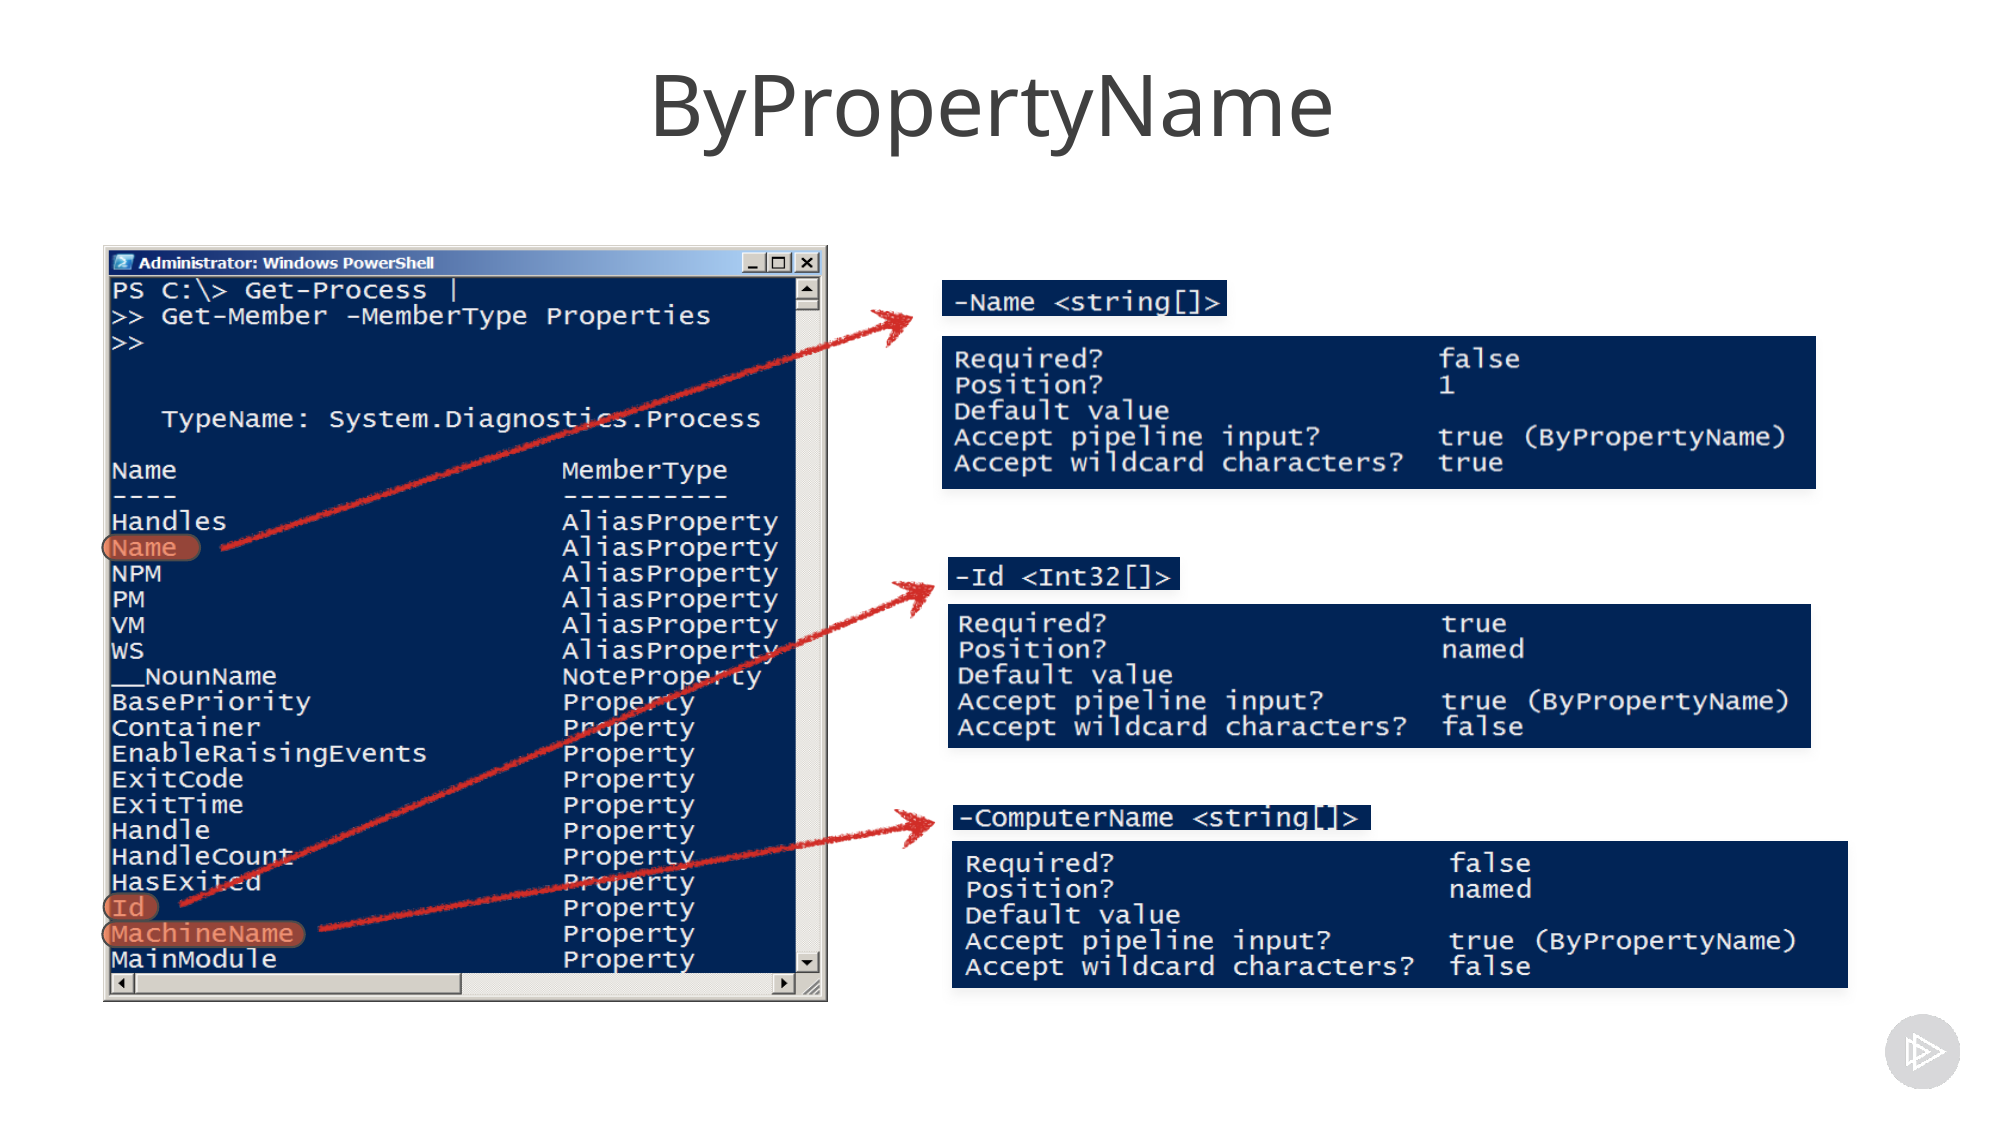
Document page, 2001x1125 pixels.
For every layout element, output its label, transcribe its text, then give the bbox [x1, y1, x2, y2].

title ByPropertyName [159, 60, 1840, 269]
picture [942, 336, 1816, 489]
picture [953, 805, 1371, 830]
picture [103, 245, 941, 1003]
picture [948, 604, 1811, 749]
picture [948, 556, 1181, 590]
picture [942, 280, 1227, 317]
picture [952, 840, 1848, 989]
